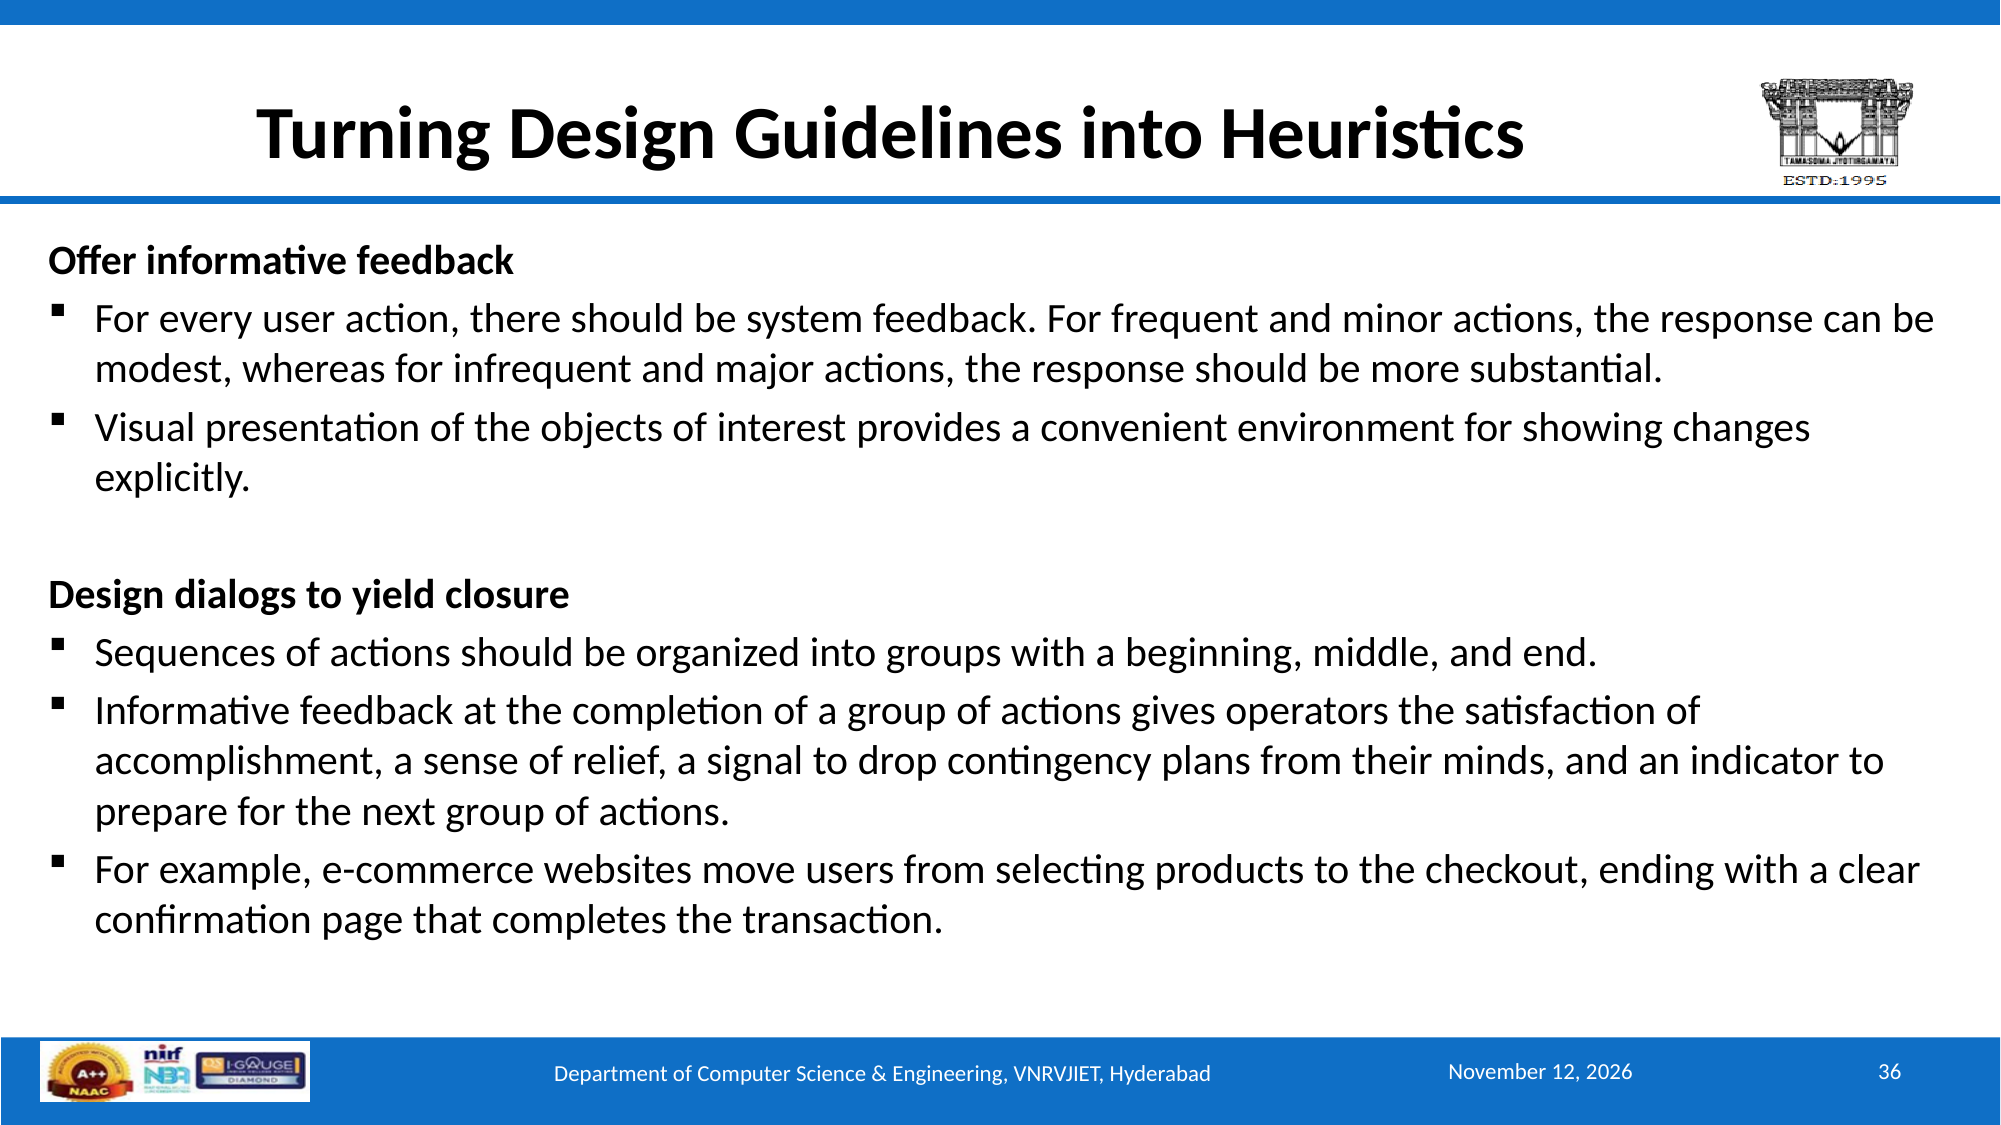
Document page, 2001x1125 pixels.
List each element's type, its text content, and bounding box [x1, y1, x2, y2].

list Offer informative feedback For every user action, there should be system feedback. For frequent and minor actions, the response can be modest, whereas for infrequent and major actions, the response should be more substantial. Visual presentation of the objects of interest provides a convenient environment for showing changes explicitly. Design dialogs to yield closure Sequences of actions should be organized into groups with a beginning, middle, and end. Informative feedback at the completion of a group of actions gives operators the satisfaction of accomplishment, a sense of relief, a signal to drop contingency plans from their minds, and an indicator to prepare for the next group of actions. For example, e-commerce websites move users from selecting products to the checkout, ending with a clear confirmation page that completes the transaction. [33, 224, 1963, 1013]
slide_number 36 [1749, 1040, 1917, 1100]
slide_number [1433, 1040, 1734, 1100]
picture [1750, 70, 1934, 194]
footer Department of Computer Science & Engineering, VNRVJIET, Hyderabad [333, 1041, 1434, 1102]
title Turning Design Guidelines into Heuristics [33, 57, 1750, 200]
picture [40, 1041, 310, 1102]
